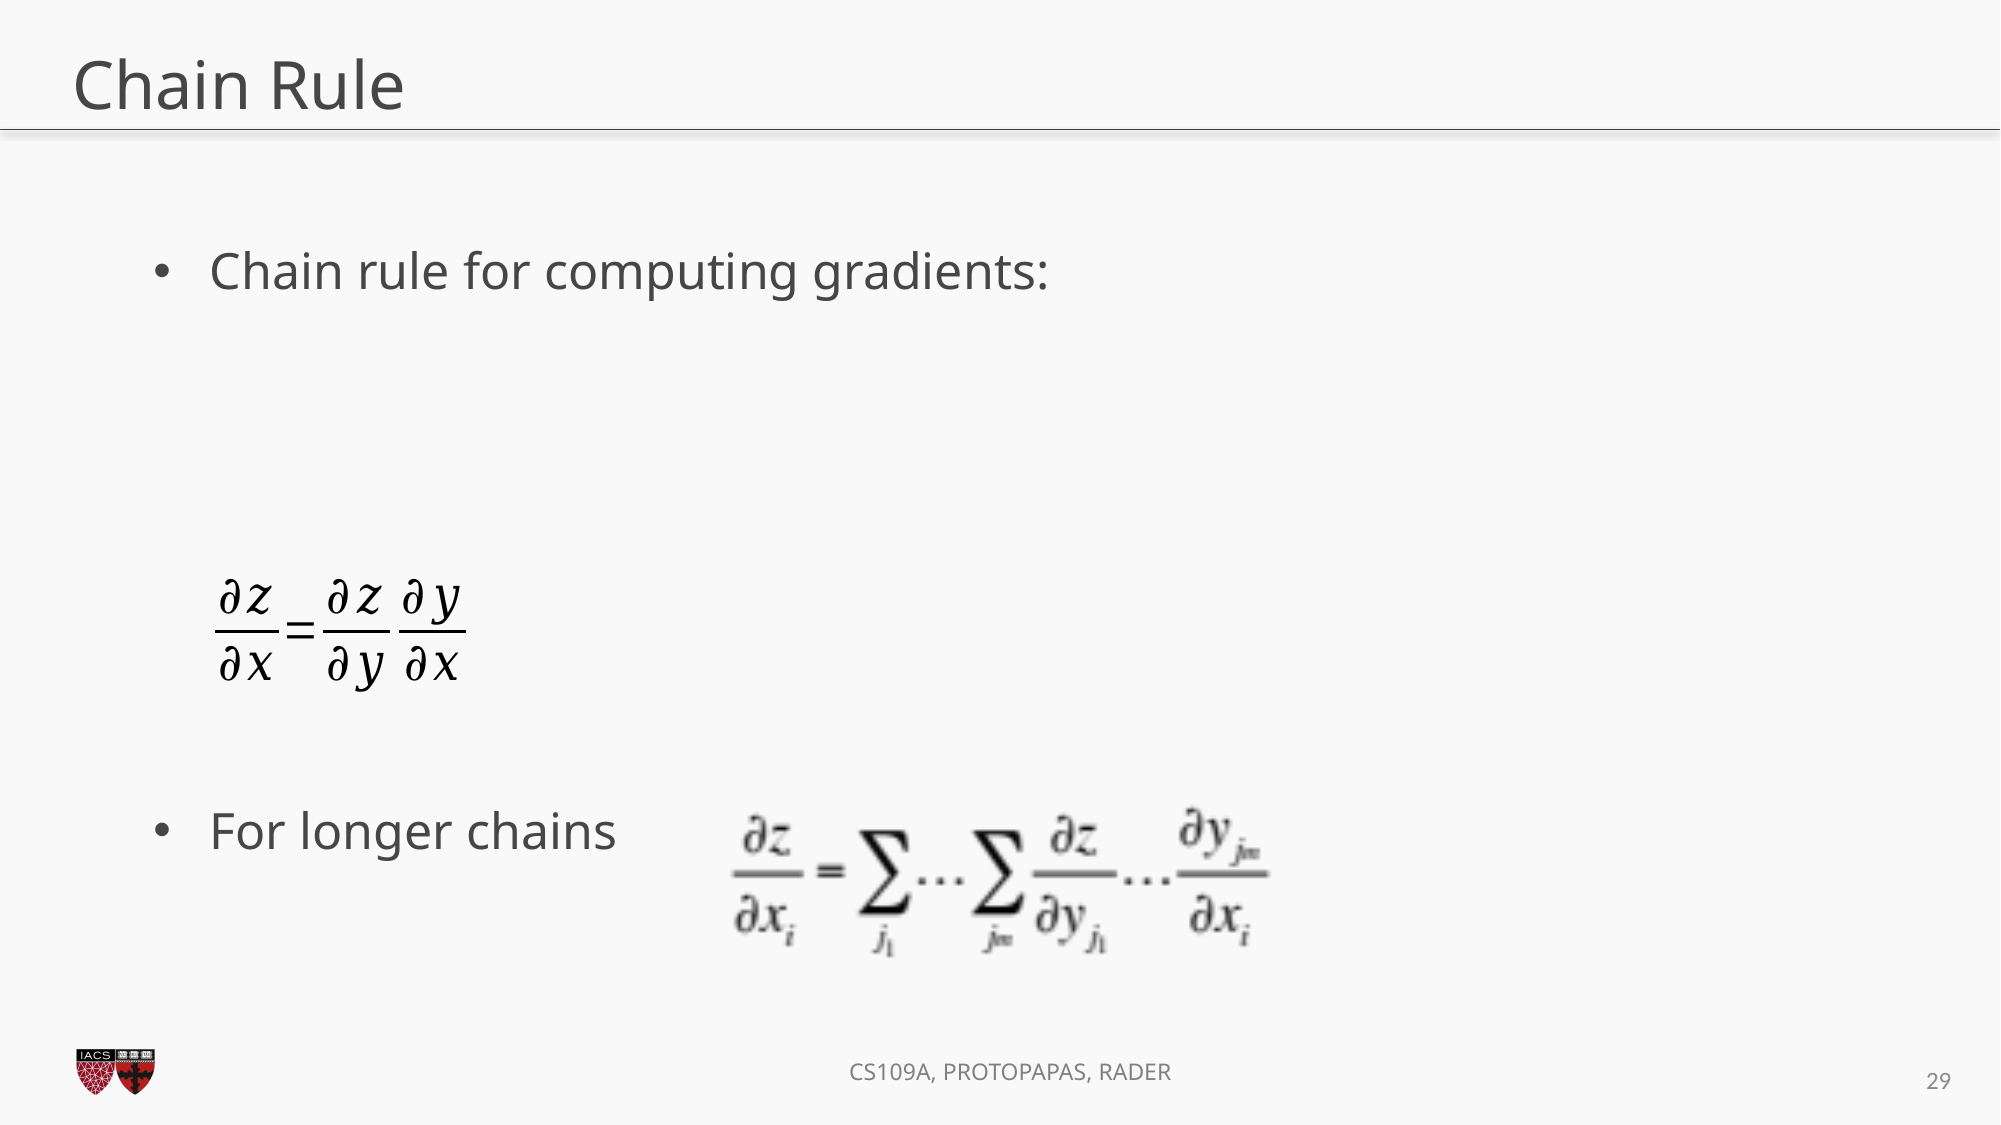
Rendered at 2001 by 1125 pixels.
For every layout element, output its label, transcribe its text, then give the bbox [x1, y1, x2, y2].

slide_number 29 [1500, 1050, 1967, 1110]
title Chain Rule [57, 35, 1943, 162]
picture [75, 1049, 155, 1095]
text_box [724, 792, 1275, 962]
